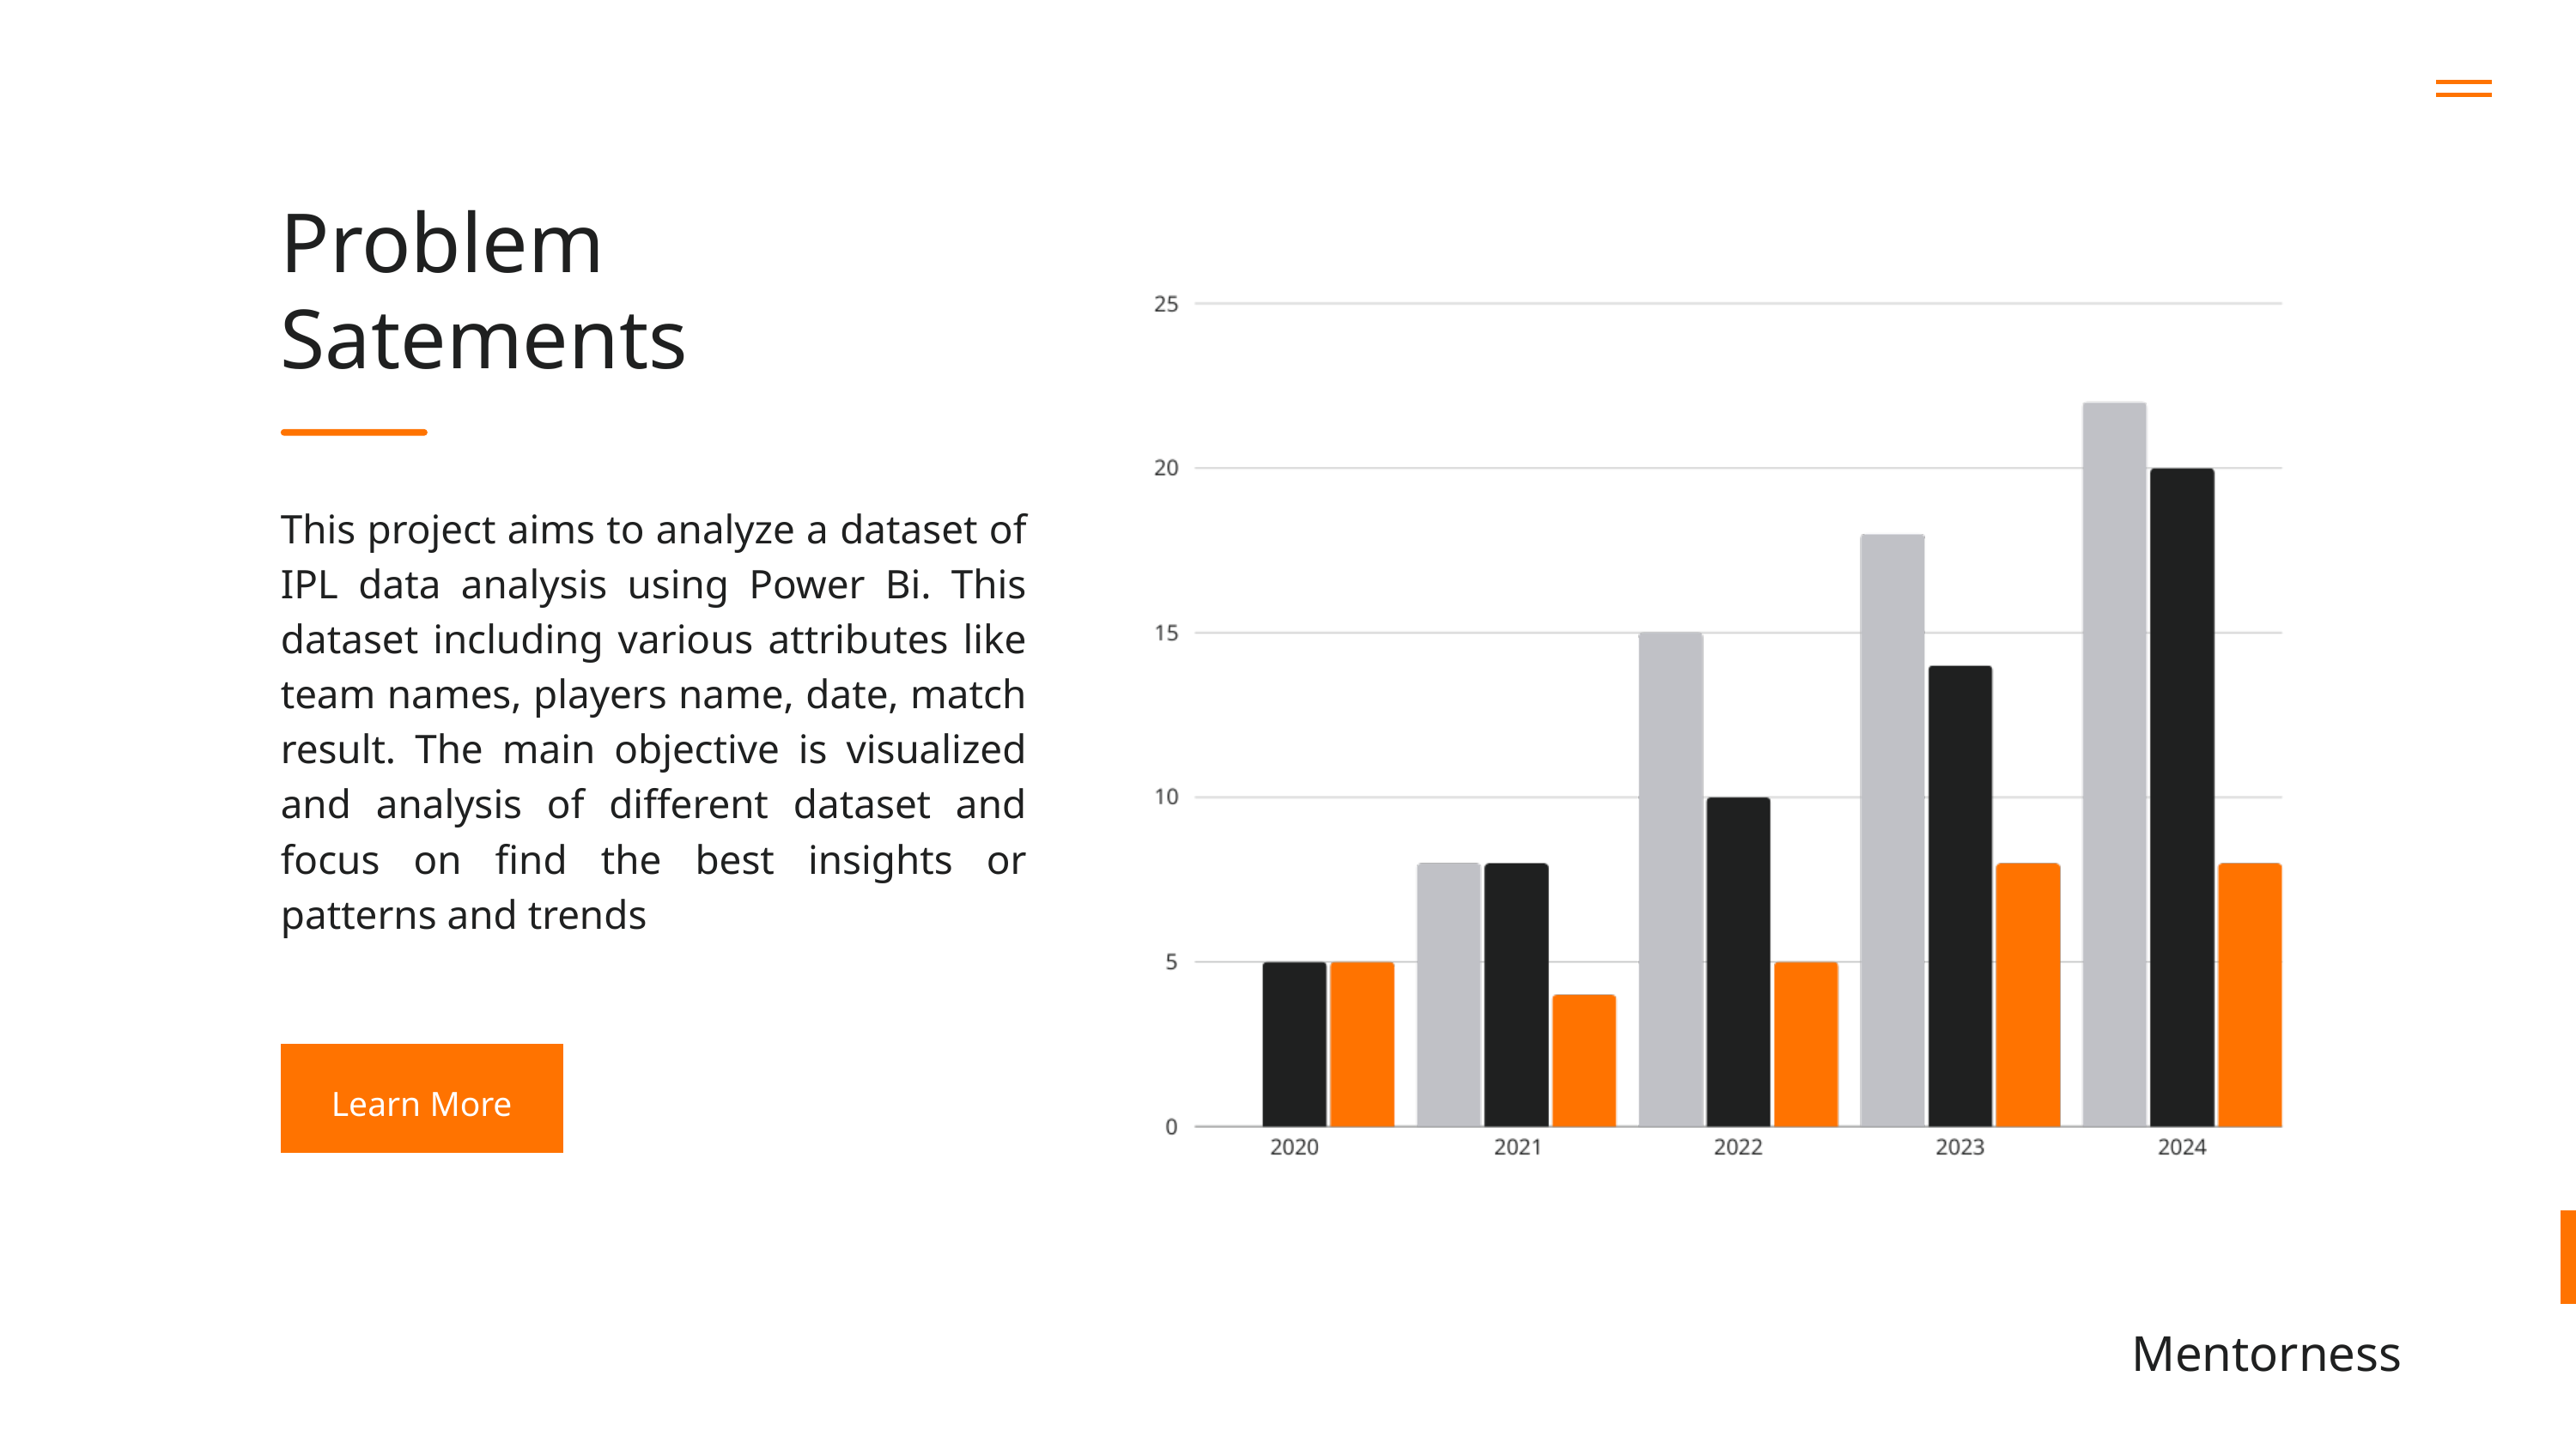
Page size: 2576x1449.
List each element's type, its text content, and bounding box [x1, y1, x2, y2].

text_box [2560, 1210, 2576, 1304]
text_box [280, 428, 428, 436]
picture [1042, 182, 2396, 1266]
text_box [2435, 92, 2493, 97]
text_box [280, 1043, 563, 1154]
text_box This project aims to analyze a dataset of IPL data analysis using Power Bi. This dataset including various attributes like team names, players name, date, match result. The main objective is visualized and analysis of different dataset and focus on find the best insights or patterns and trends [280, 496, 1027, 937]
text_box Mentorness [2131, 1325, 2464, 1382]
text_box Problem Satements [280, 193, 804, 385]
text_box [2435, 79, 2493, 84]
